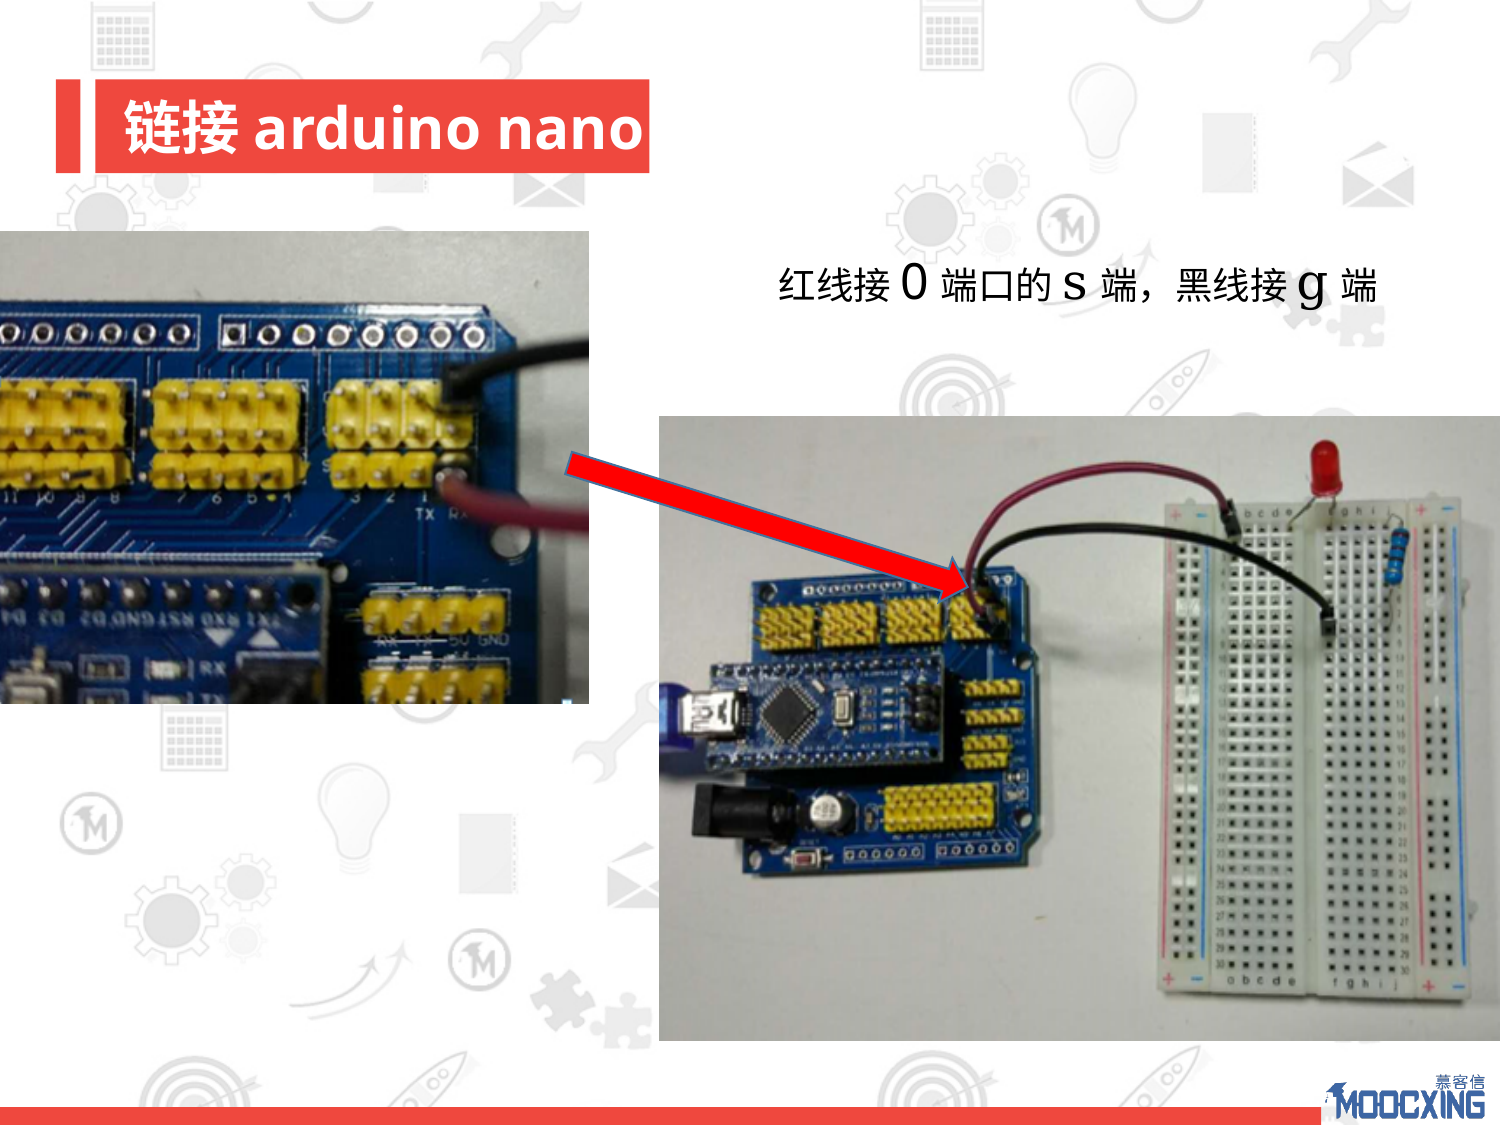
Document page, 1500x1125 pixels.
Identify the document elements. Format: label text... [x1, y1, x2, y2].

text_box 红线接0端口的s端，黑线接g端 [763, 242, 1393, 317]
title 链接arduino nano [108, 86, 928, 175]
text_box [589, 456, 659, 505]
picture [0, 0, 1500, 1125]
